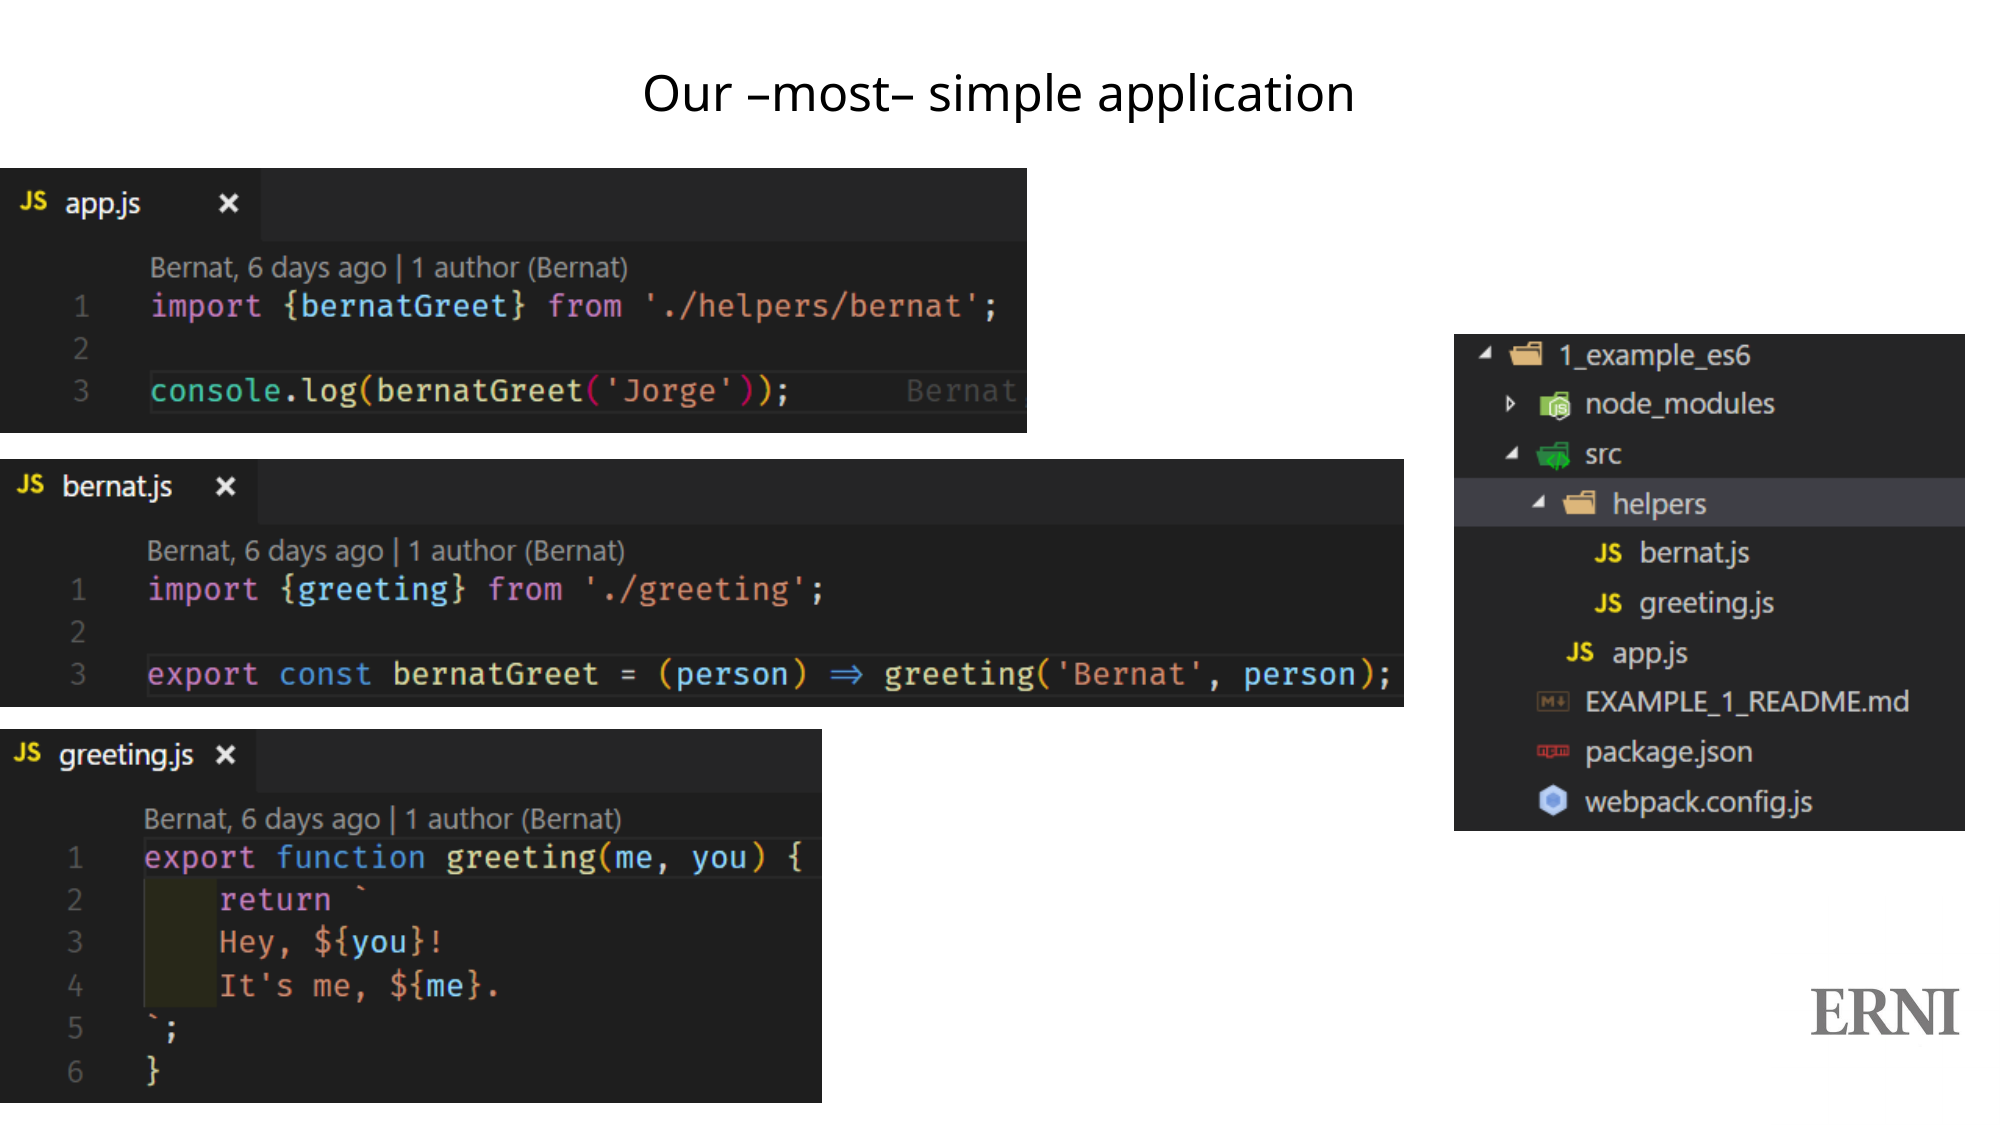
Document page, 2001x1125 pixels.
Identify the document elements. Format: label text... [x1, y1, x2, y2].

picture [0, 459, 1404, 707]
text_box Our –most– simple application [0, 23, 2000, 129]
picture [0, 729, 822, 1103]
picture [1771, 896, 2000, 1125]
picture [1454, 334, 1965, 831]
picture [0, 168, 1027, 433]
